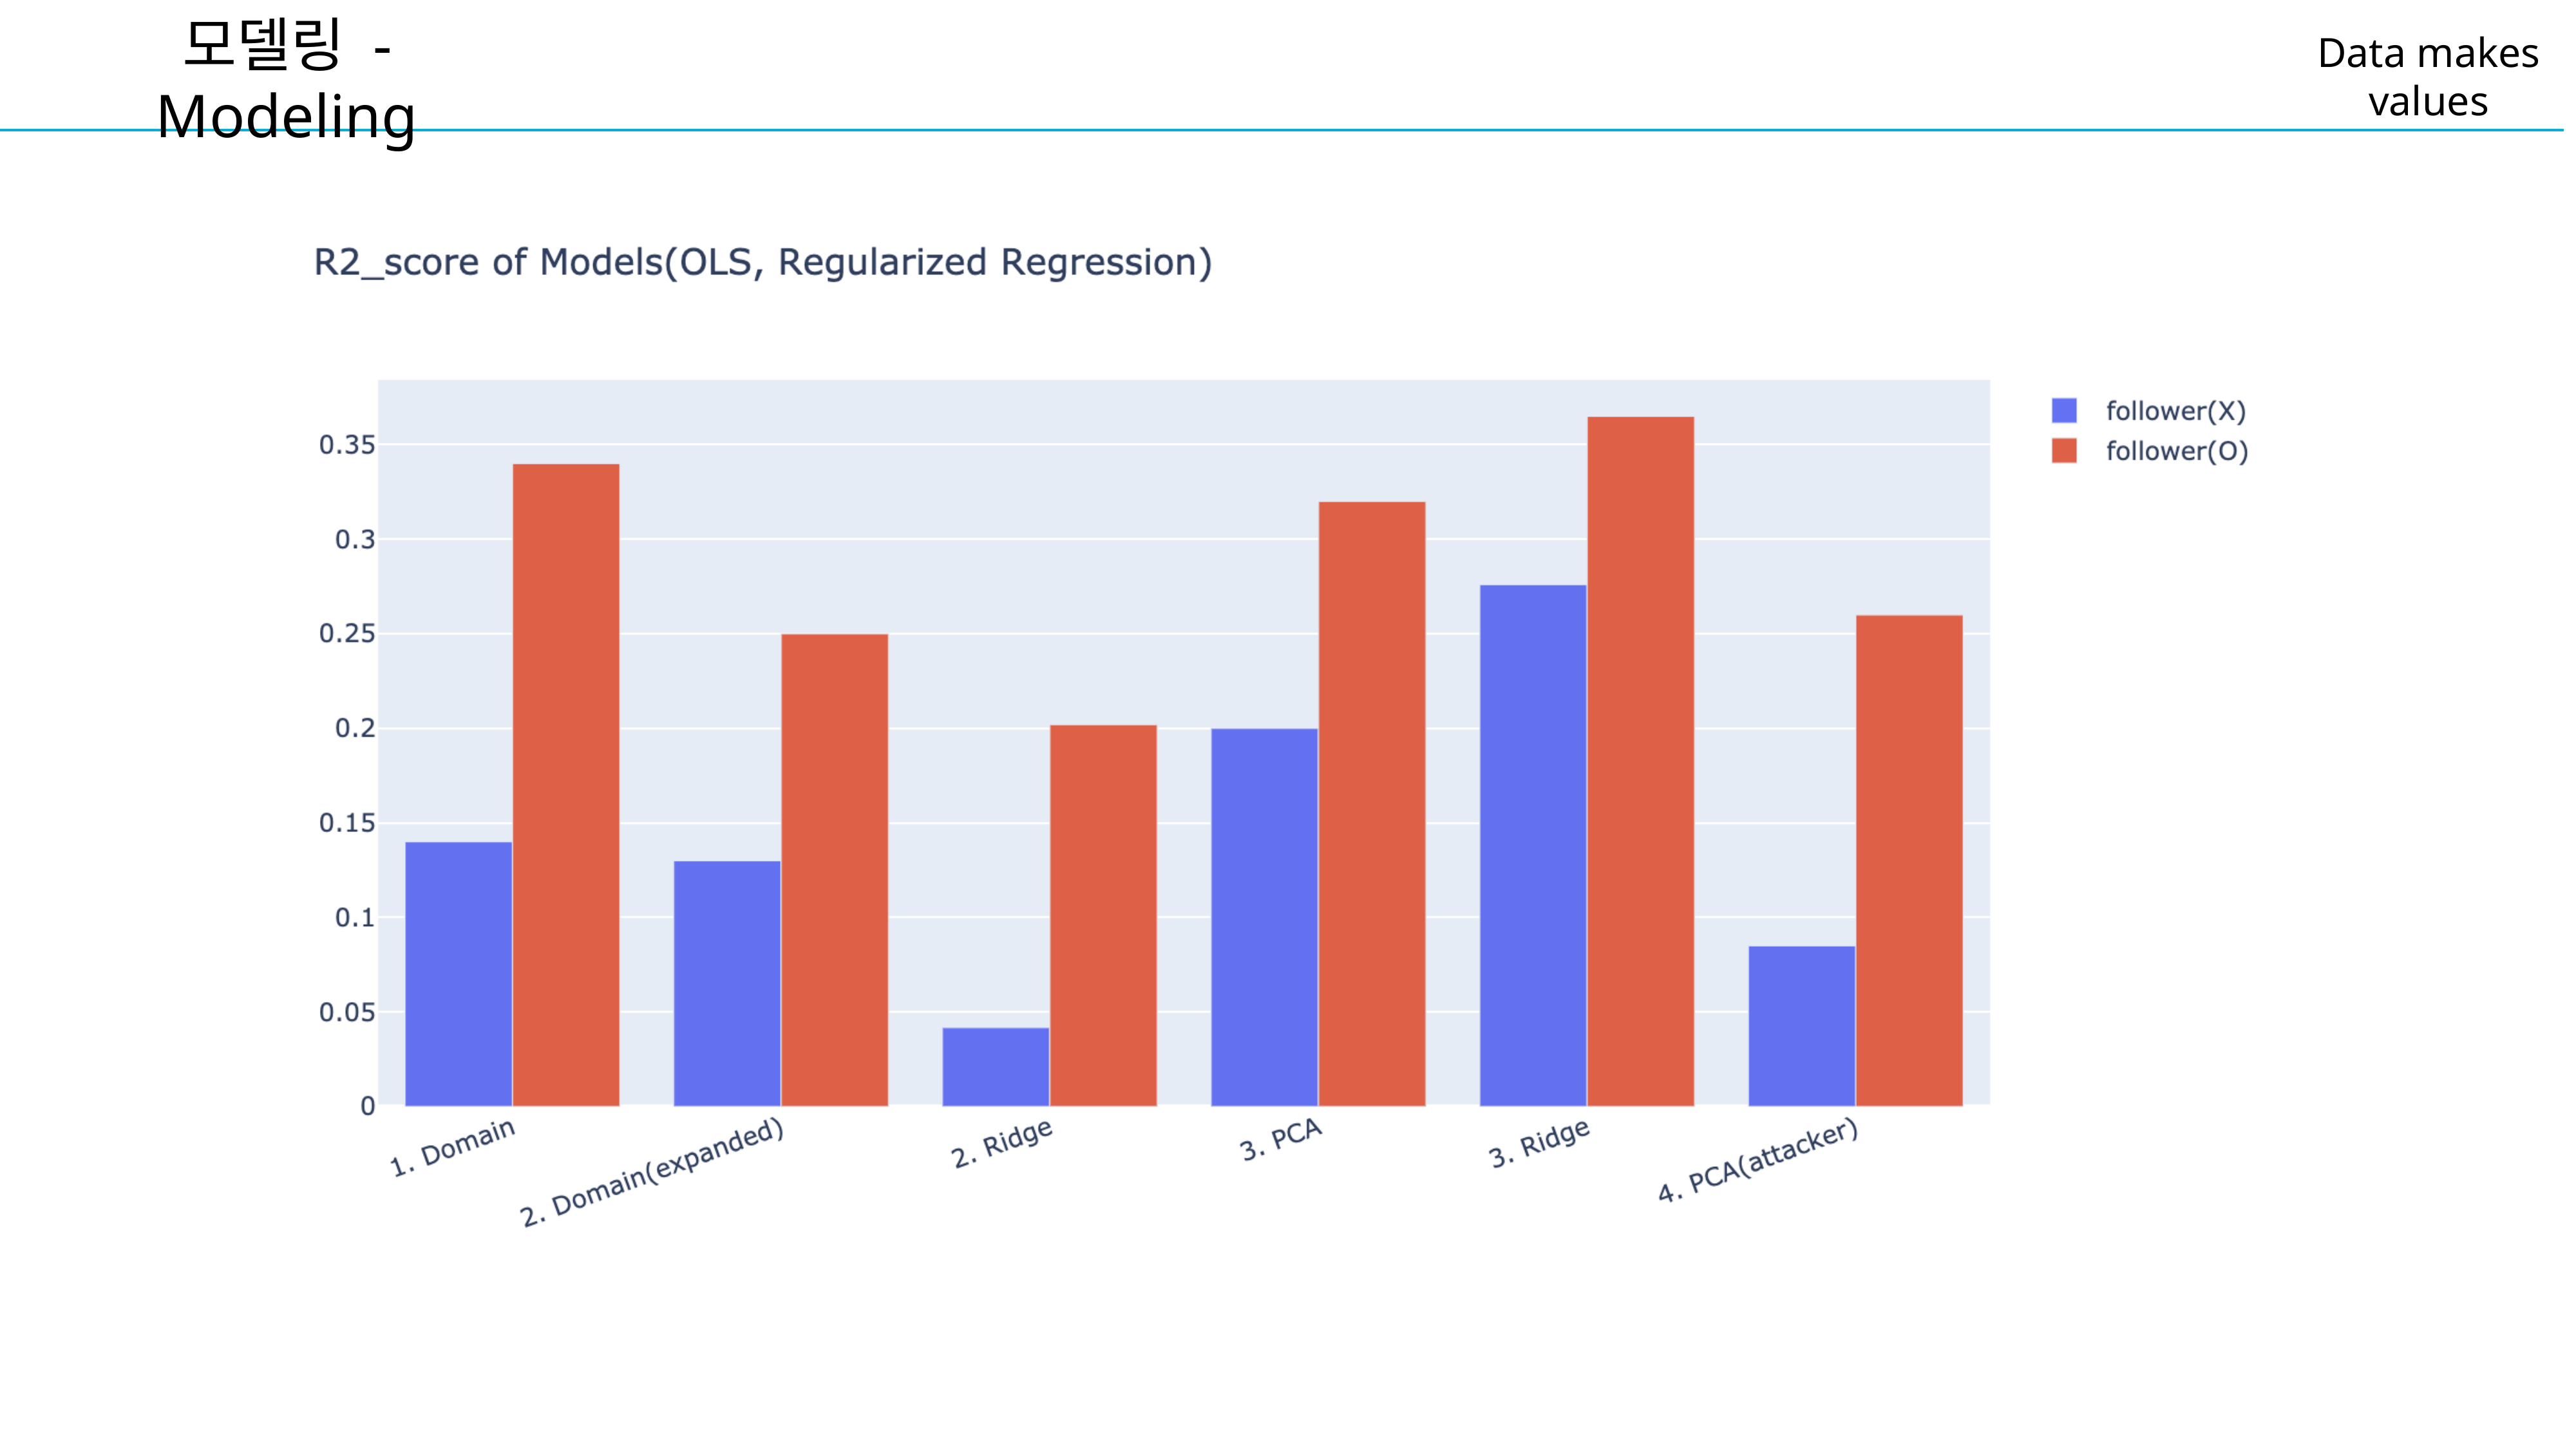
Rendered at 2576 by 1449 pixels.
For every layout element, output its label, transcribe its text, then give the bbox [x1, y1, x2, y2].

text_box 모델링 - Modeling [53, 39, 521, 118]
text_box Data makes values [2249, 46, 2576, 105]
picture [273, 191, 2278, 1258]
